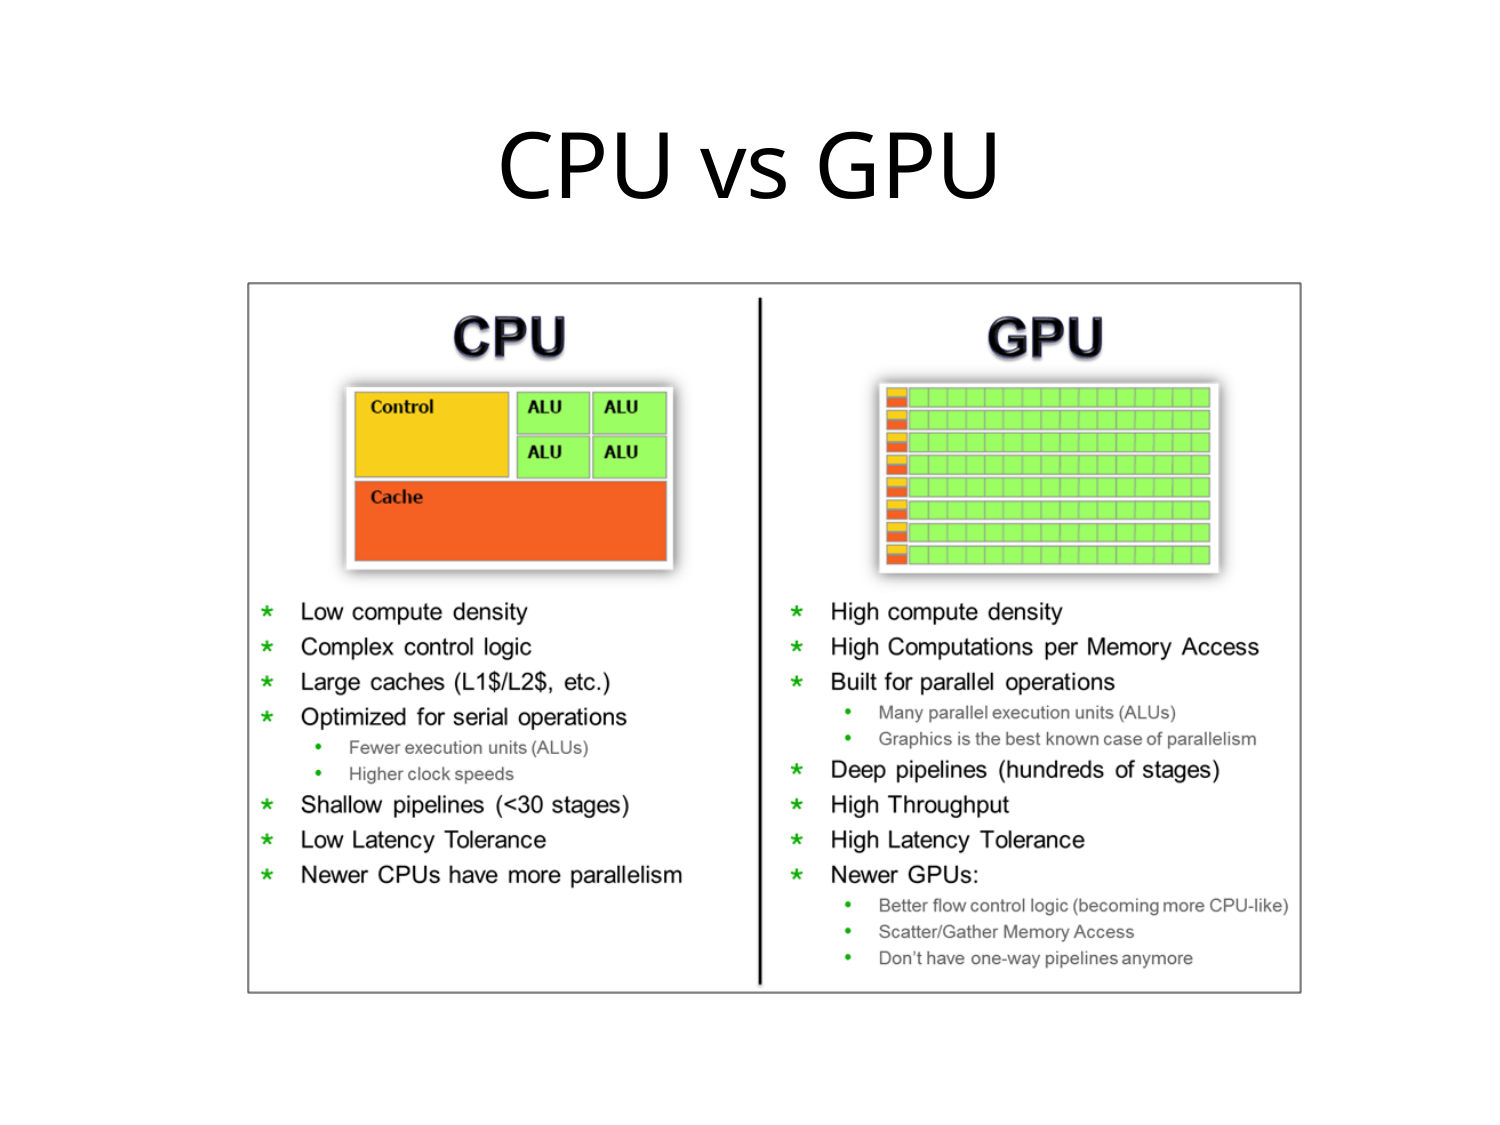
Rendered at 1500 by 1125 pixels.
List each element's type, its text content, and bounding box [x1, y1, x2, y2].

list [245, 281, 1303, 996]
title CPU vs GPU [103, 59, 1397, 278]
